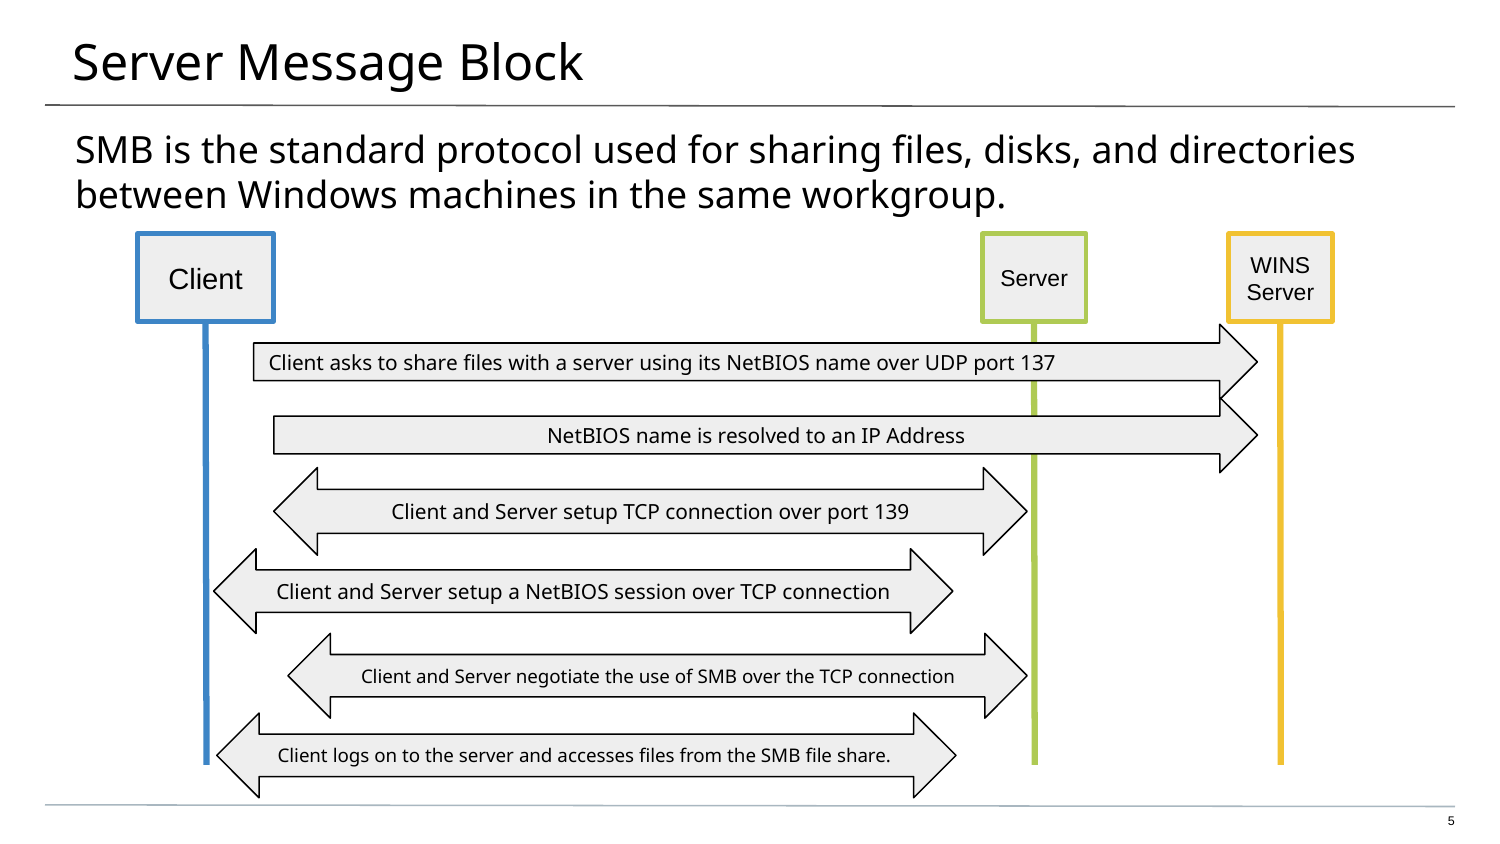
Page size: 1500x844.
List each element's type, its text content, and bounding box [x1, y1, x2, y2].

text_box Client asks to share files with a server using its NetBIOS name over UDP port 137 [1040, 324, 1258, 398]
text_box Client and Server negotiate the use of SMB over the TCP connection [287, 633, 1028, 719]
title Server Message Block [0, 0, 1500, 88]
text_box Client [137, 233, 274, 322]
subtitle SMB is the standard protocol used for sharing files, disks, and directories between Windows machines in the same workgroup. [0, 110, 1500, 171]
text_box Server [982, 233, 1087, 322]
text_box NetBIOS name is resolved to an IP Address [273, 416, 1028, 454]
text_box NetBIOS name is resolved to an IP Address [1040, 397, 1258, 473]
slide_number ‹#› [1412, 813, 1455, 831]
text_box Client and Server setup TCP connection over port 139 [273, 467, 1028, 556]
text_box Client asks to share files with a server using its NetBIOS name over UDP port 137 [253, 342, 1028, 381]
text_box Client logs on to the server and accesses files from the SMB file share. [216, 713, 956, 798]
text_box Client and Server setup a NetBIOS session over TCP connection [213, 548, 953, 634]
text_box WINS Server [1228, 233, 1333, 322]
